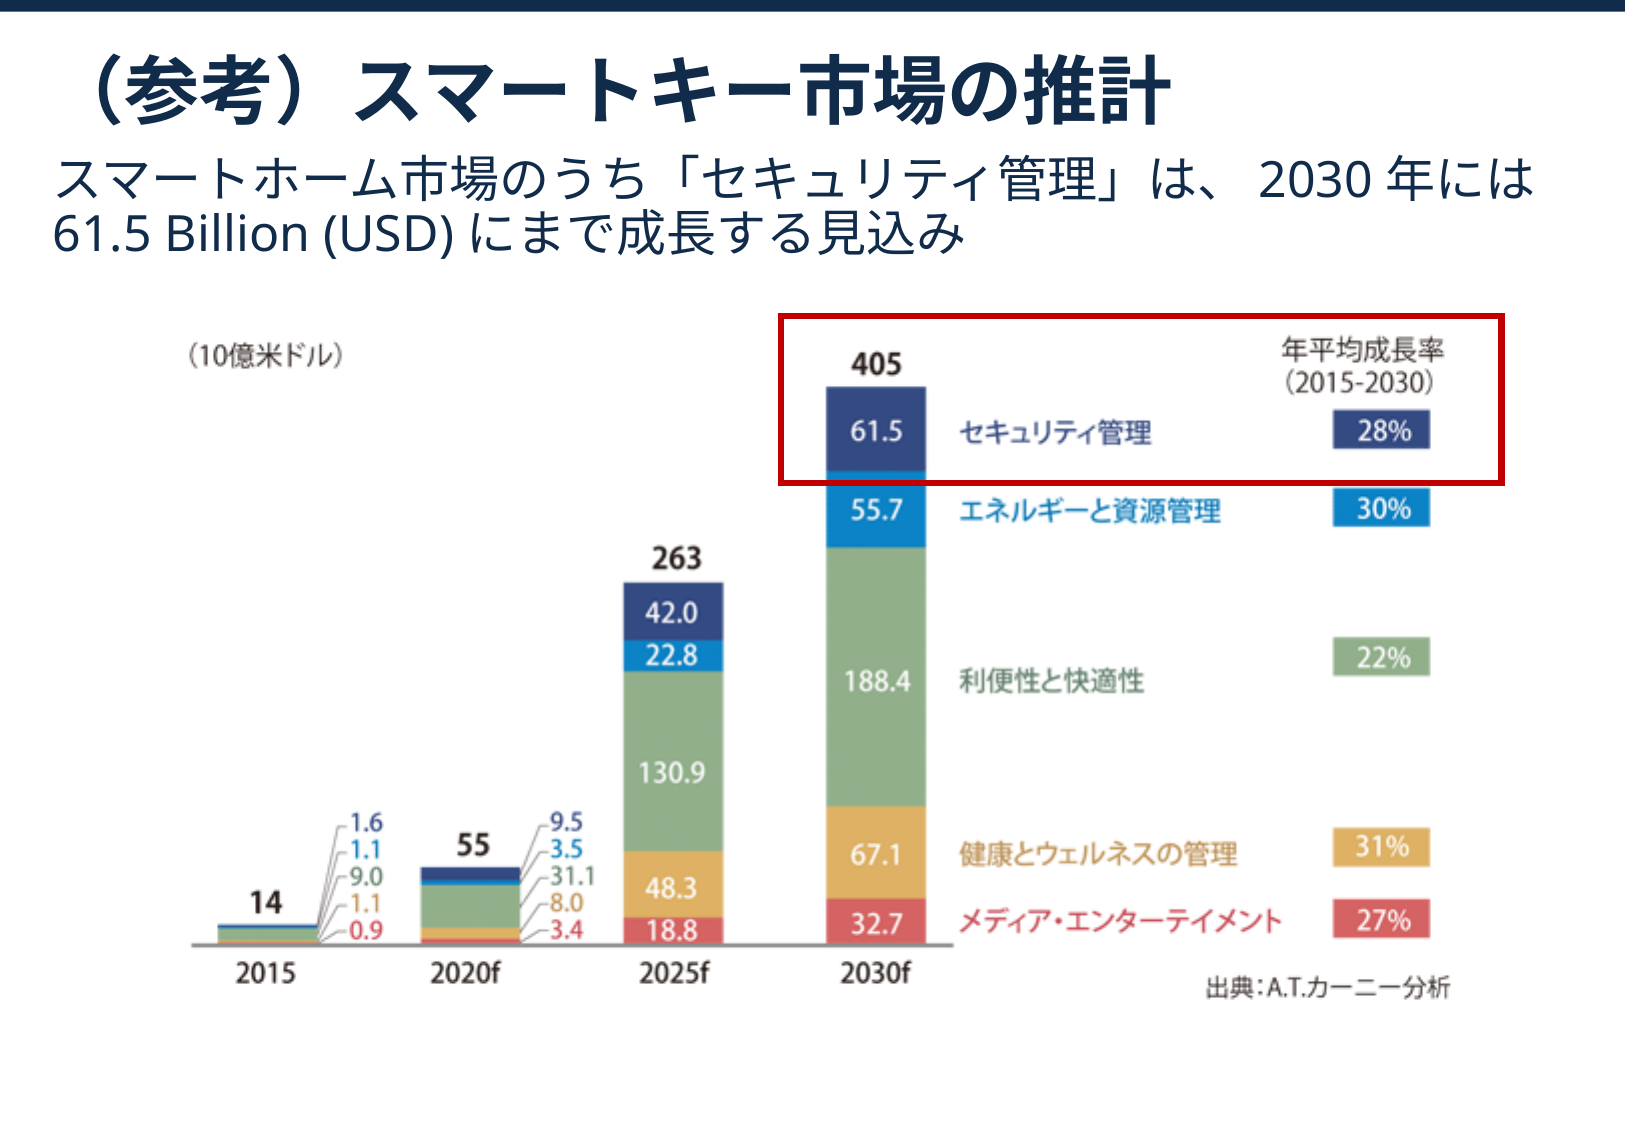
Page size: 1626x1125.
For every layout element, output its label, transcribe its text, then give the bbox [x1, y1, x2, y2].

text_box [780, 315, 1503, 484]
picture [162, 327, 1463, 1010]
list （参考）スマートキー市場の推計 [35, 38, 1623, 129]
list スマートホーム市場のうち「セキュリティ管理」は、2030年には61.5 Billion (USD)にまで成長する見込み [38, 146, 1589, 212]
